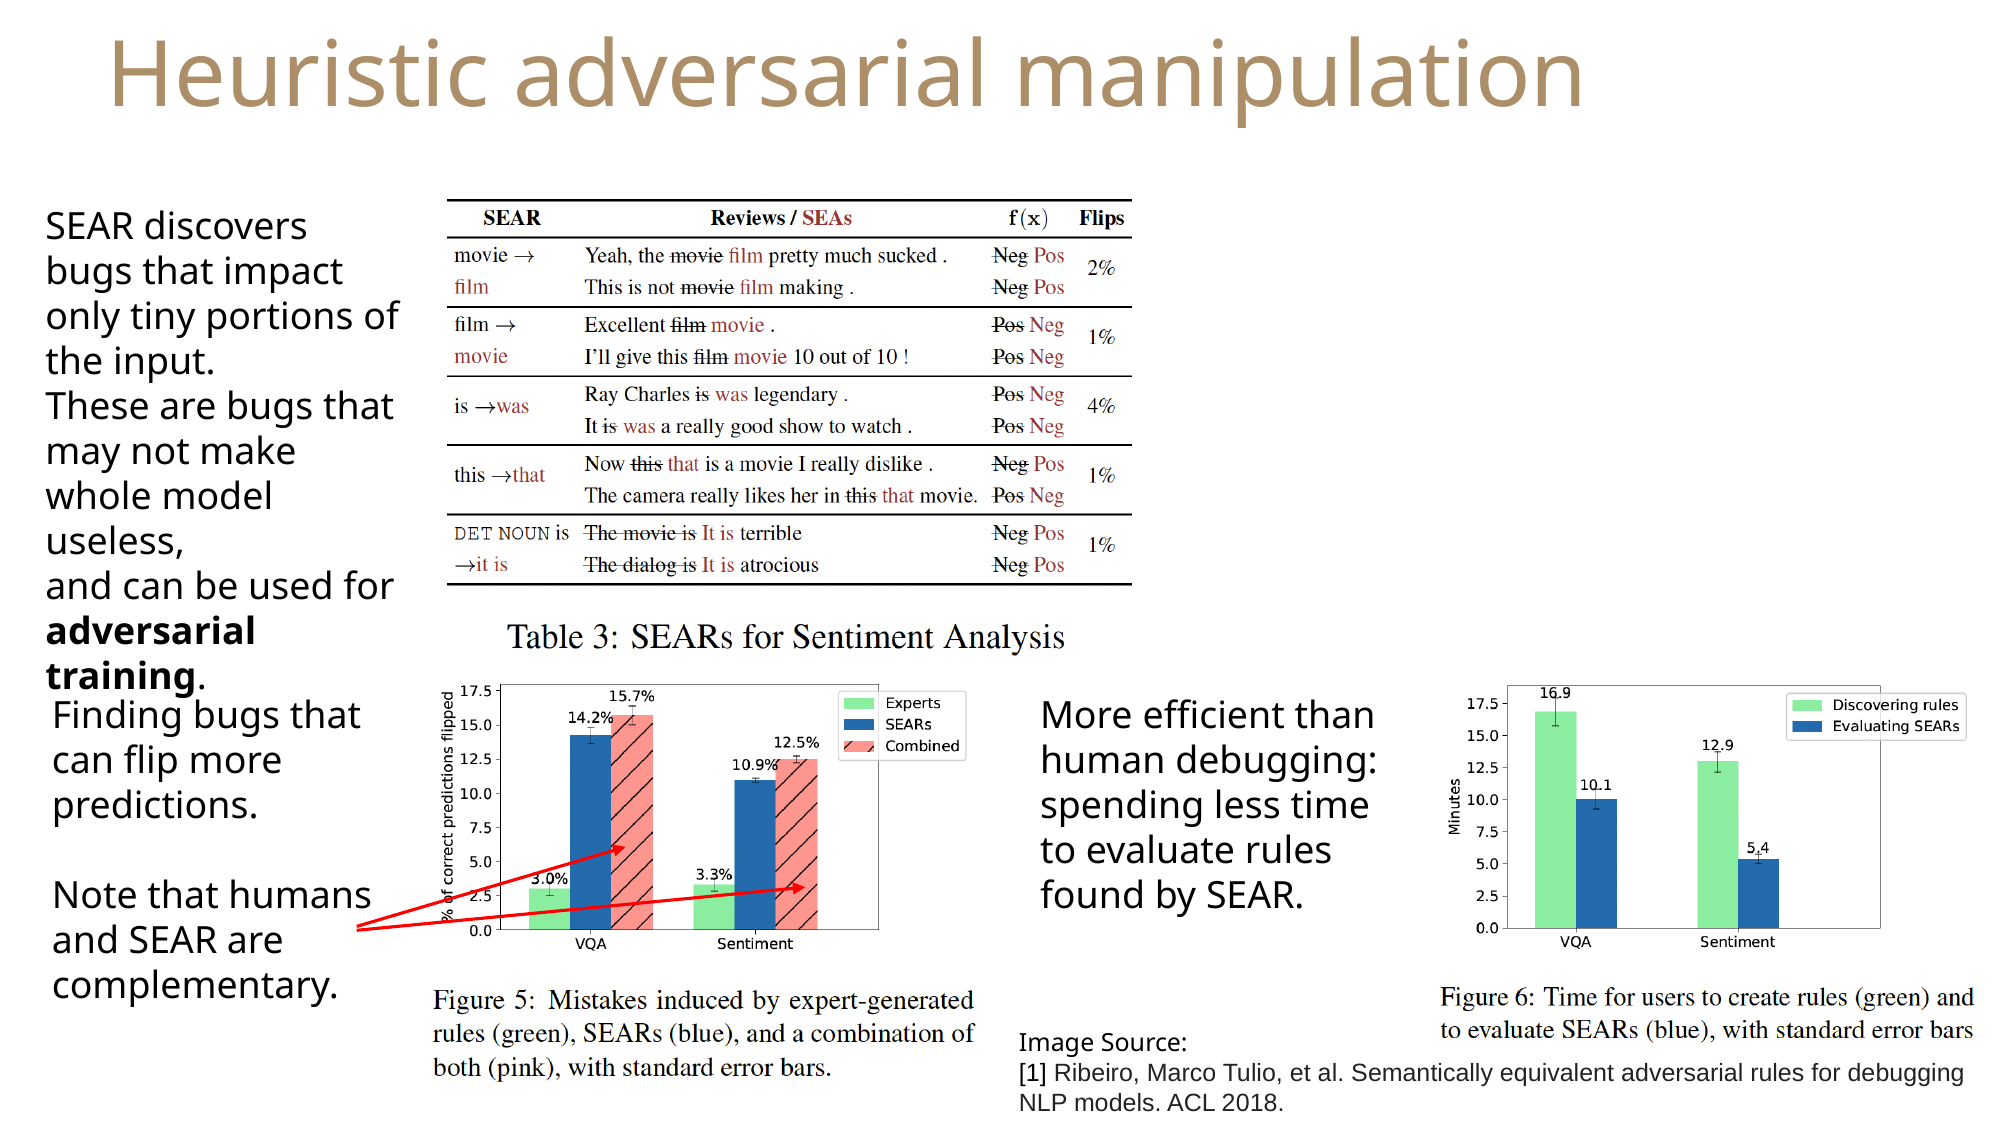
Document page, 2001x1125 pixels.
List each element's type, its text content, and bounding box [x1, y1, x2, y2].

picture [1438, 663, 1978, 1054]
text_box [356, 846, 627, 886]
text_box SEAR discovers bugs that impact only tiny portions of the input. These are bugs that may not make whole model useless, and can be used for adversarial training. [30, 194, 415, 705]
text_box Heuristic adversarial manipulation [91, 4, 1900, 149]
picture [420, 184, 1152, 1093]
text_box Finding bugs that can flip more predictions. Note that humans and SEAR are complementary. [37, 684, 420, 1014]
text_box Image Source: [1] Ribeiro, Marco Tulio, et al. Semantically equivalent adversarial rules for debugging NLP models. ACL 2018. [1004, 1019, 2000, 1125]
text_box More efficient than human debugging: spending less time to evaluate rules found by SEAR. [1025, 684, 1410, 924]
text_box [356, 886, 806, 931]
